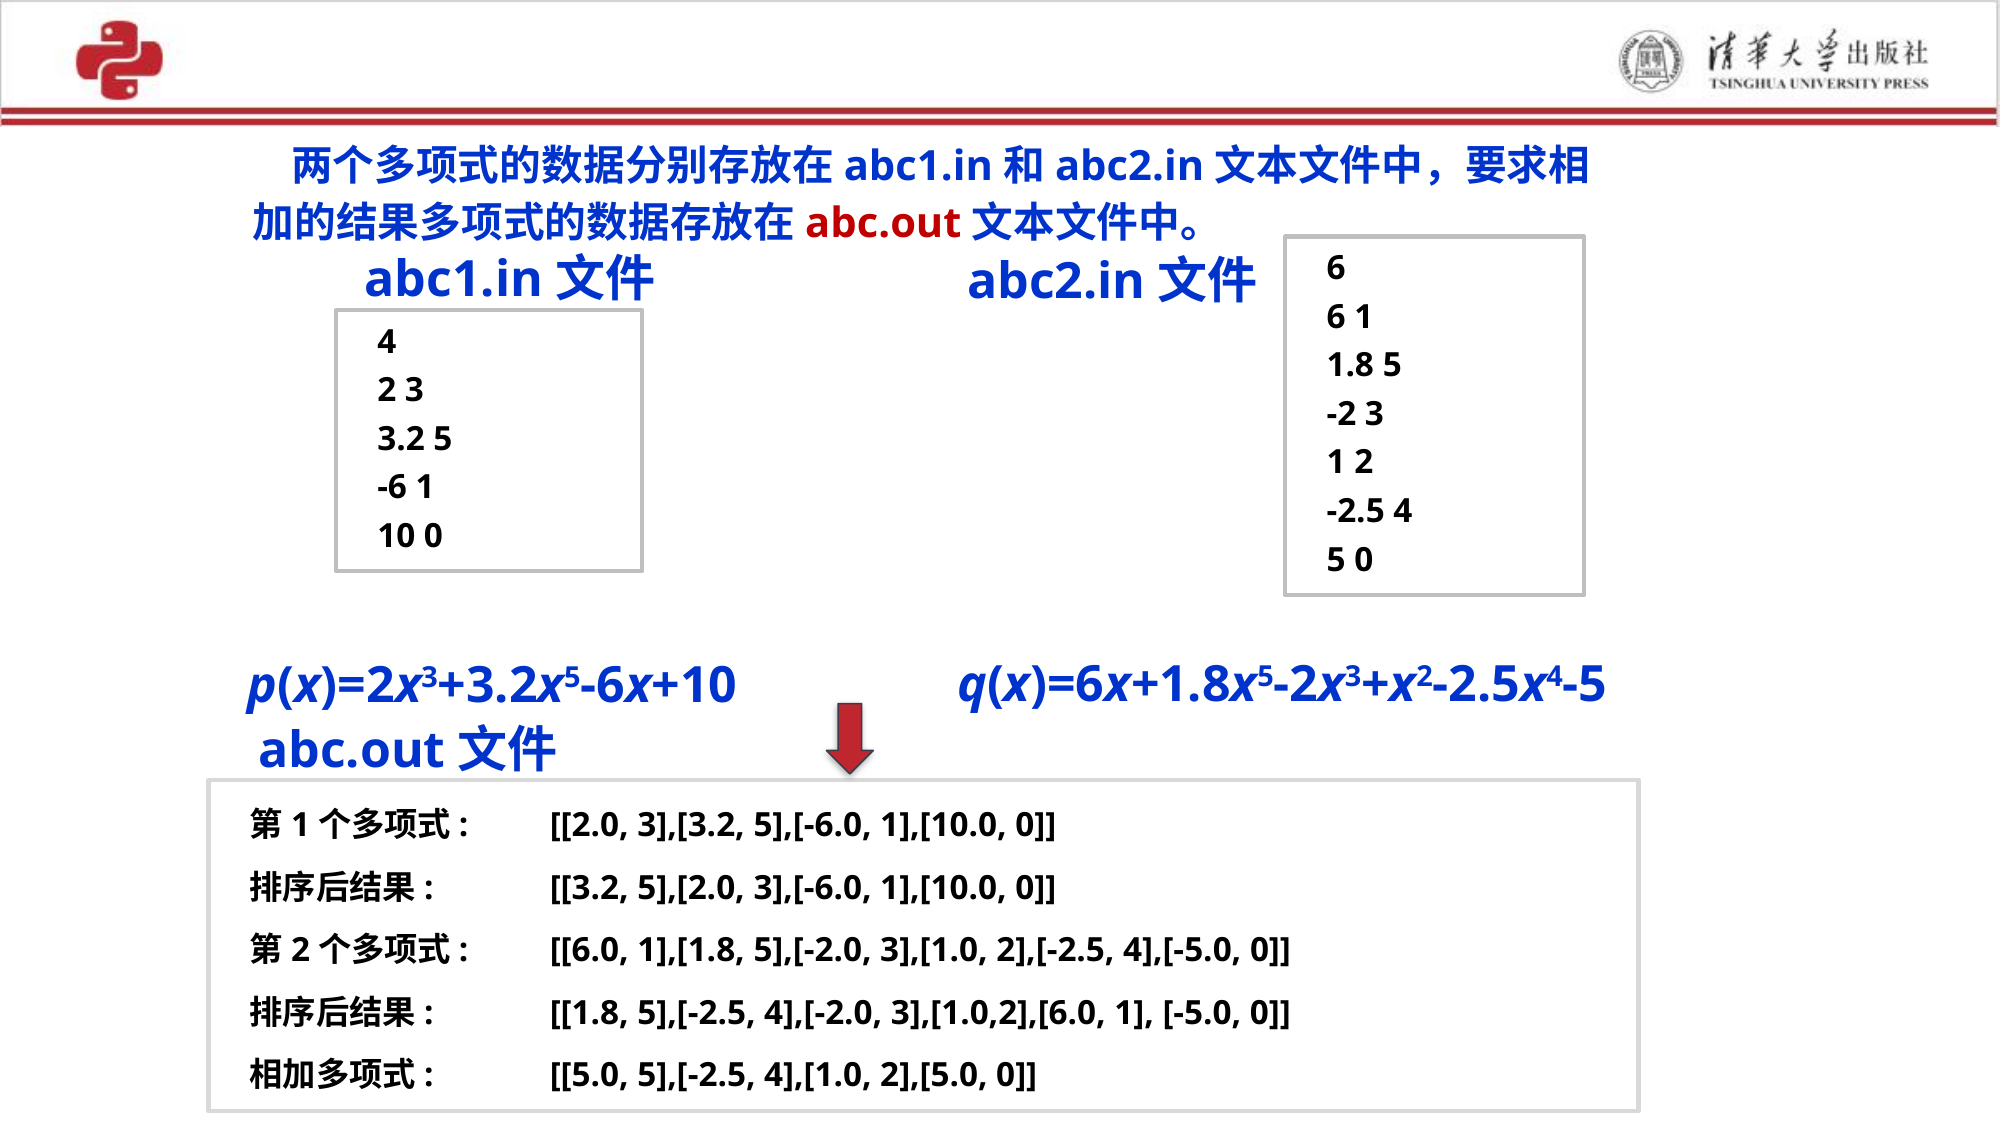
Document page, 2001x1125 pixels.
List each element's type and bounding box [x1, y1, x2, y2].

text_box [169, 125, 1716, 775]
text_box [208, 782, 1639, 1125]
picture [0, 0, 2000, 127]
